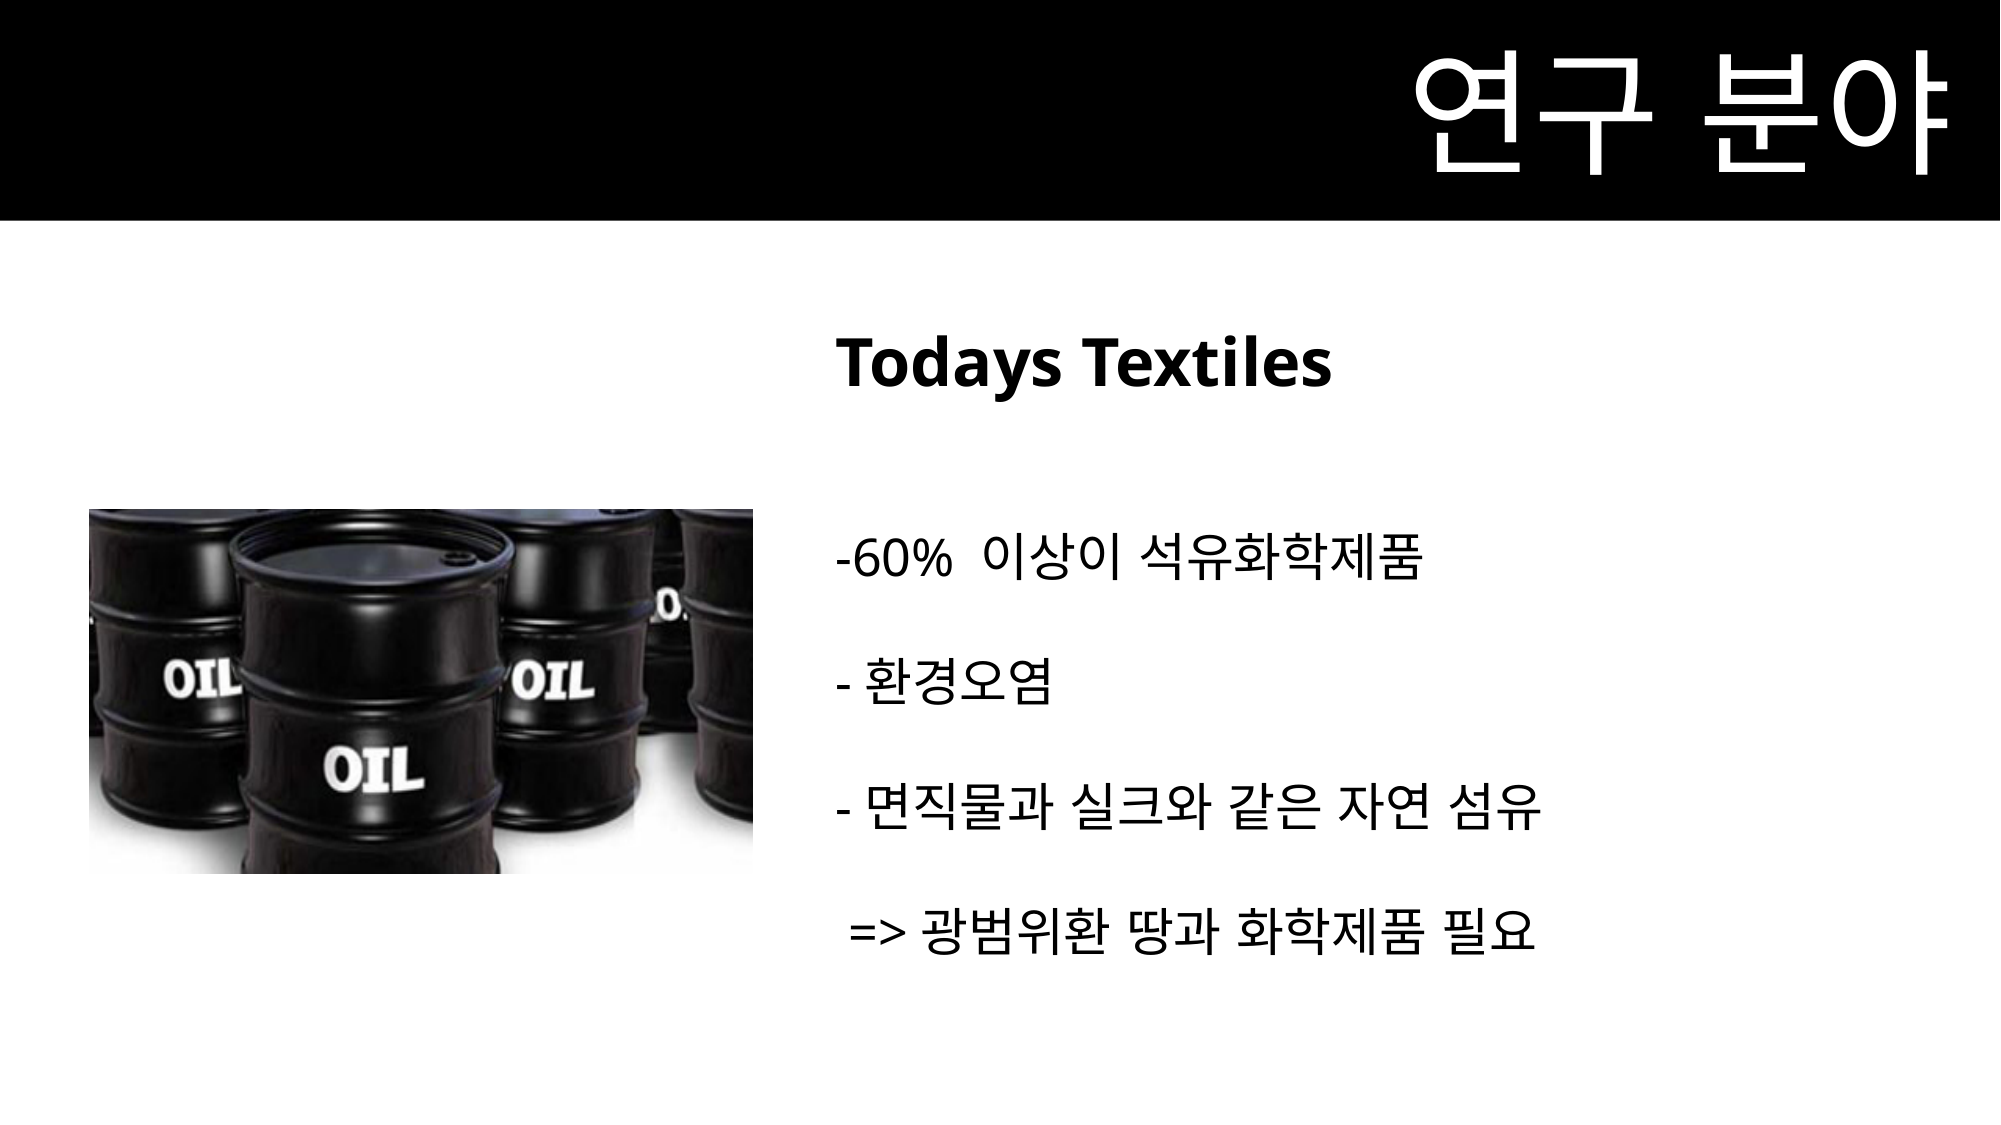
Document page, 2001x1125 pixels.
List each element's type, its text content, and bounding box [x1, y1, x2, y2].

text_box 연구 분야 [377, 22, 1967, 219]
text_box Todays Textiles -60% 이상이 석유화학제품 -환경오염 -면직물과 실크와 같은 자연 섬유 =>광범위환 땅과 화학제품 필요 [820, 312, 1903, 1063]
text_box [0, 0, 2000, 222]
picture [89, 509, 753, 874]
